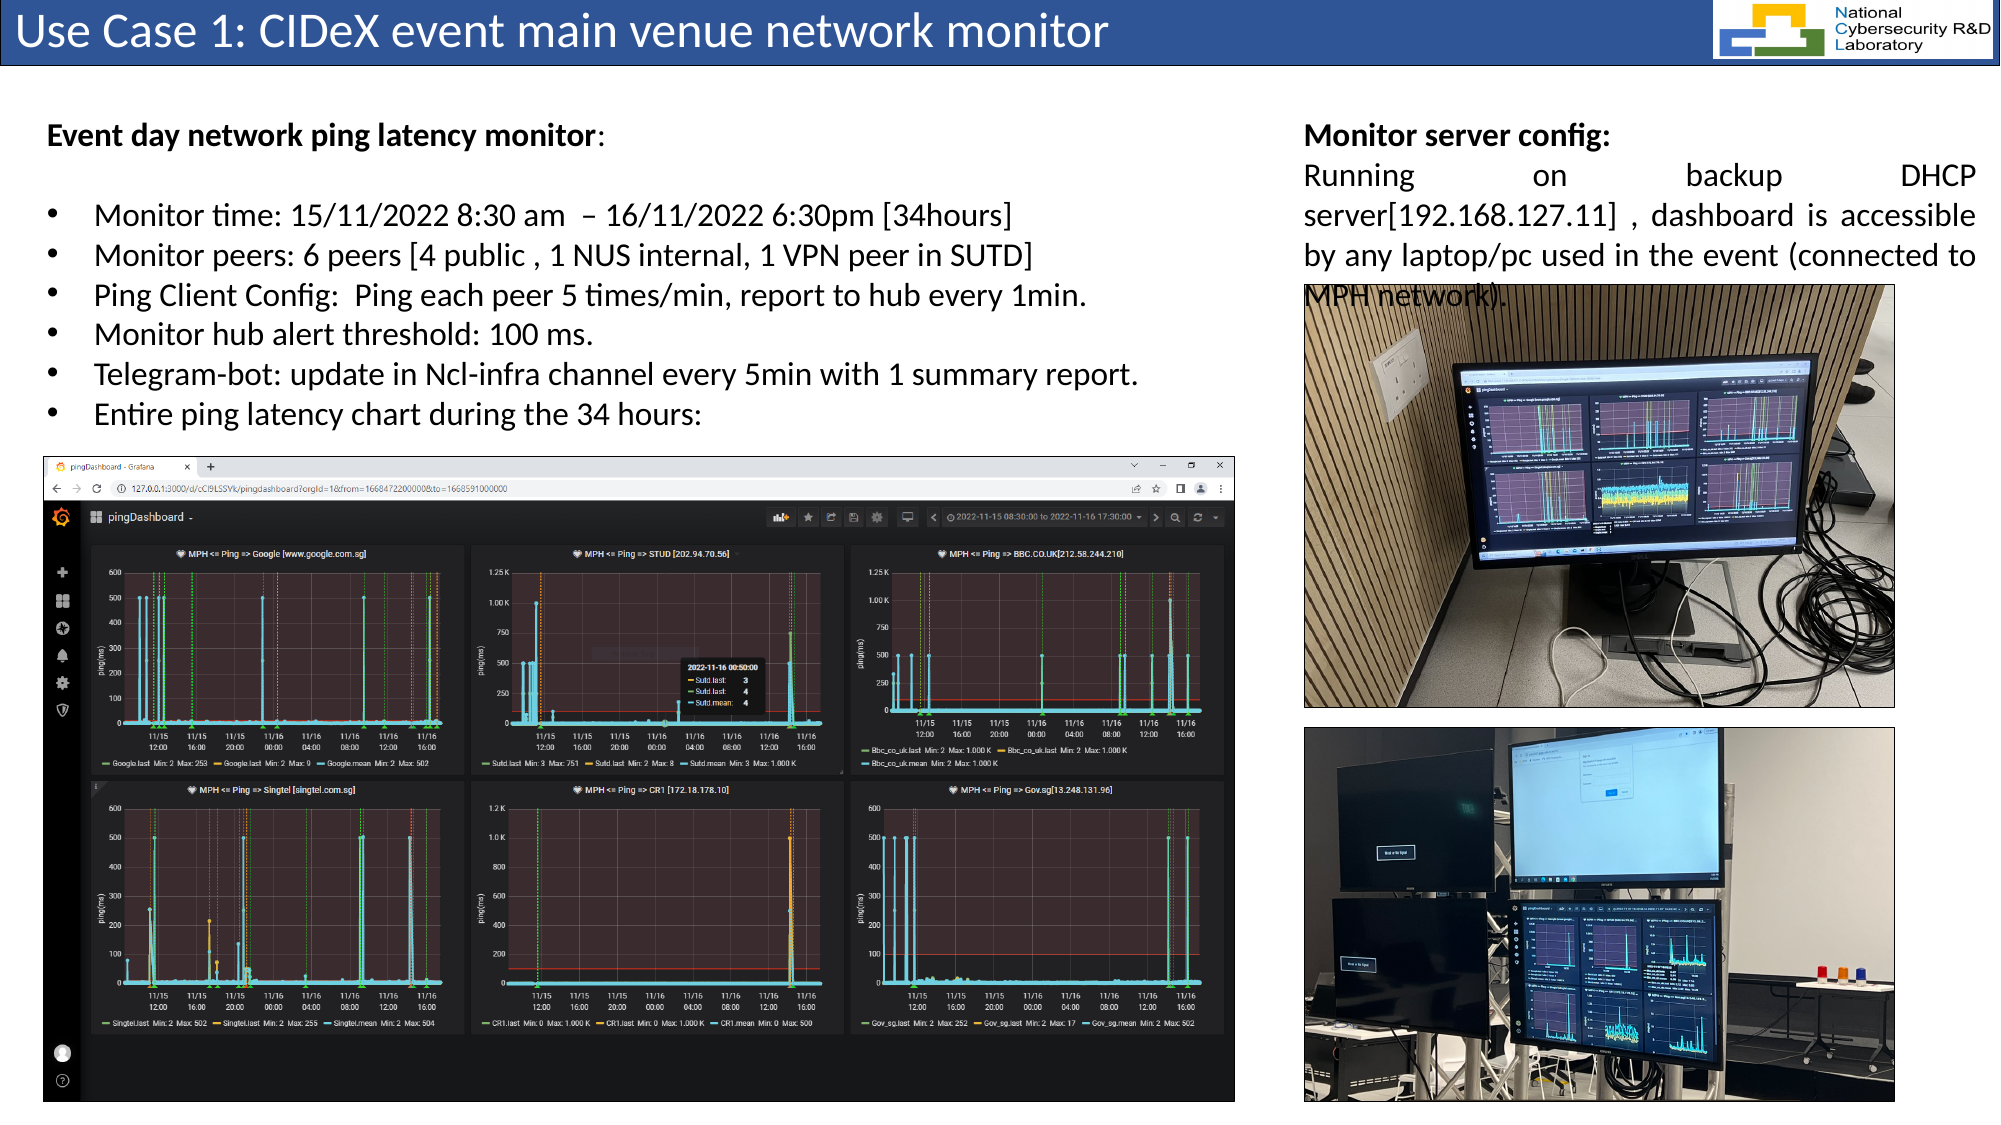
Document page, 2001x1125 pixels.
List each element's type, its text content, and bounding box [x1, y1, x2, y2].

text_box Use Case 1: CIDeX event main venue network monitor [0, 0, 2000, 66]
picture [1304, 284, 1894, 707]
text_box Monitor server config: Running on backup DHCP server[192.168.127.11] , dashboard is accessible by any laptop/pc used in the event (connected to MPH network). [1288, 105, 1993, 320]
picture [43, 456, 1234, 1102]
picture [1713, 0, 1993, 59]
text_box Event day network ping latency monitor: Monitor time: 15/11/2022 8:30 am – 16/11/2022 6:30pm [34hours] Monitor peers: 6 peers [4 public , 1 NUS internal, 1 VPN peer in SUTD] Ping Client Config: Ping each peer 5 times/min, report to hub every 1min. Monitor hub alert threshold: 100 ms. Telegram-bot: update in Ncl-infra channel every 5min with 1 summary report. Entire ping latency chart during the 34 hours: [32, 105, 1209, 440]
picture [1304, 727, 1894, 1102]
